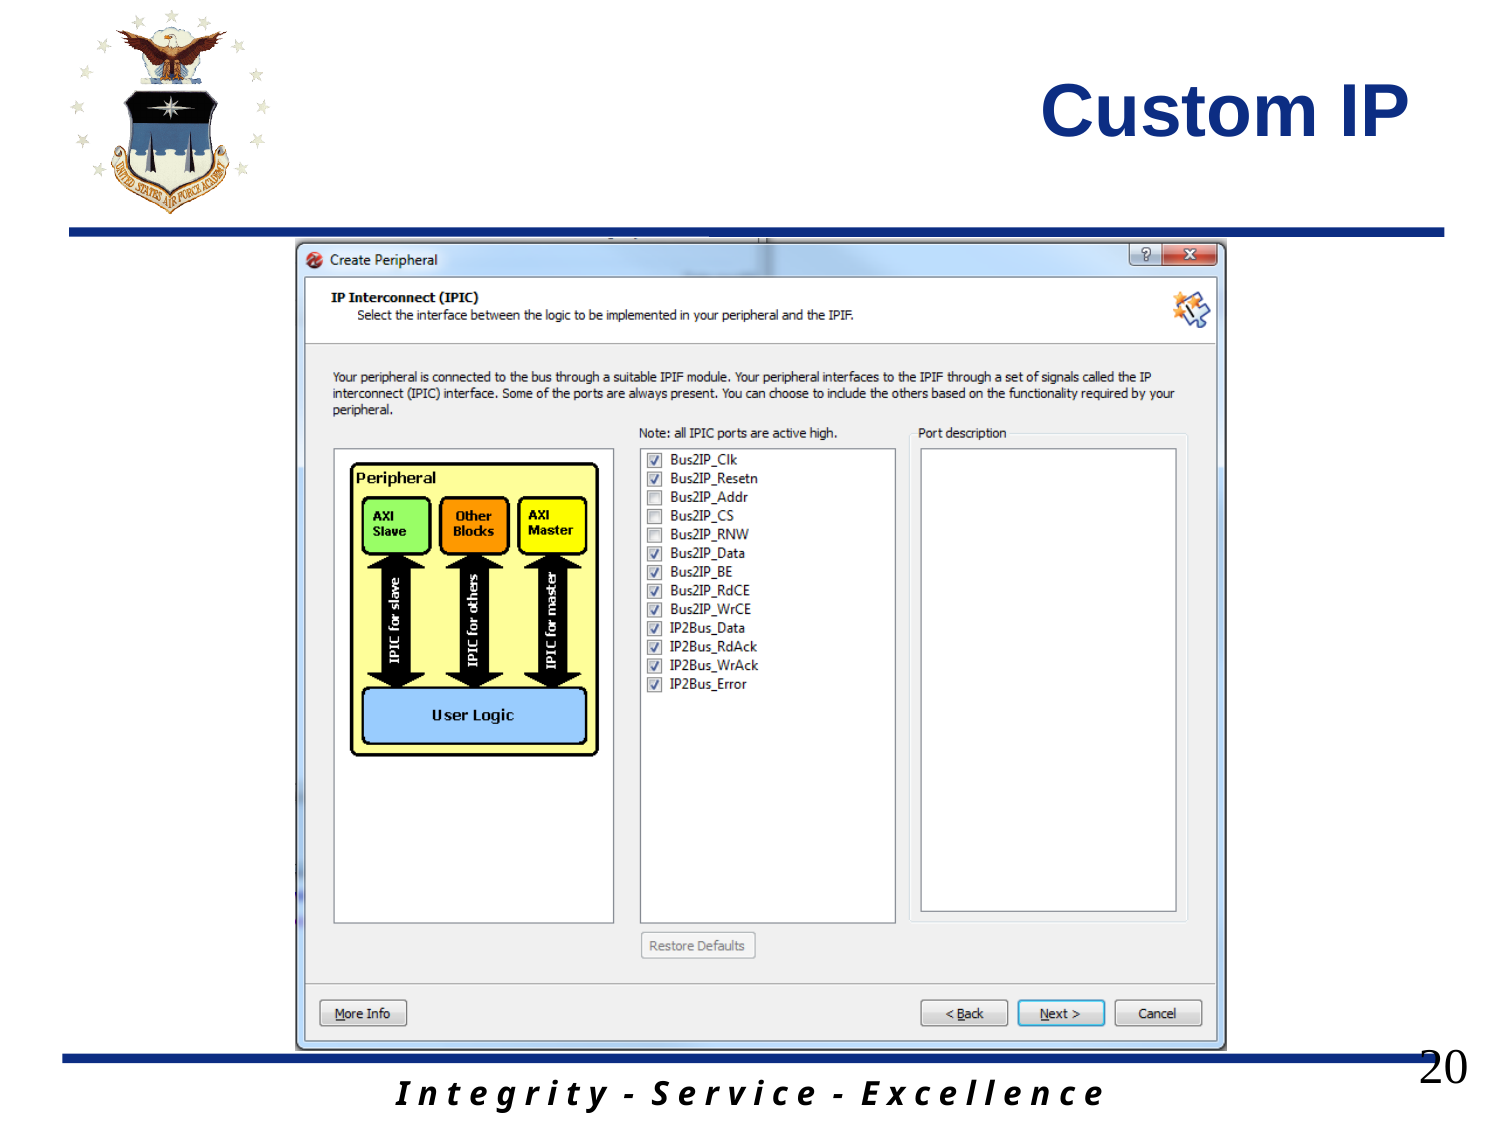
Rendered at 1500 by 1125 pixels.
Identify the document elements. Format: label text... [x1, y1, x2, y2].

picture [295, 237, 1227, 1052]
title Custom IP [313, 12, 1427, 201]
picture [63, 0, 275, 222]
slide_number 20 [1133, 1025, 1484, 1105]
